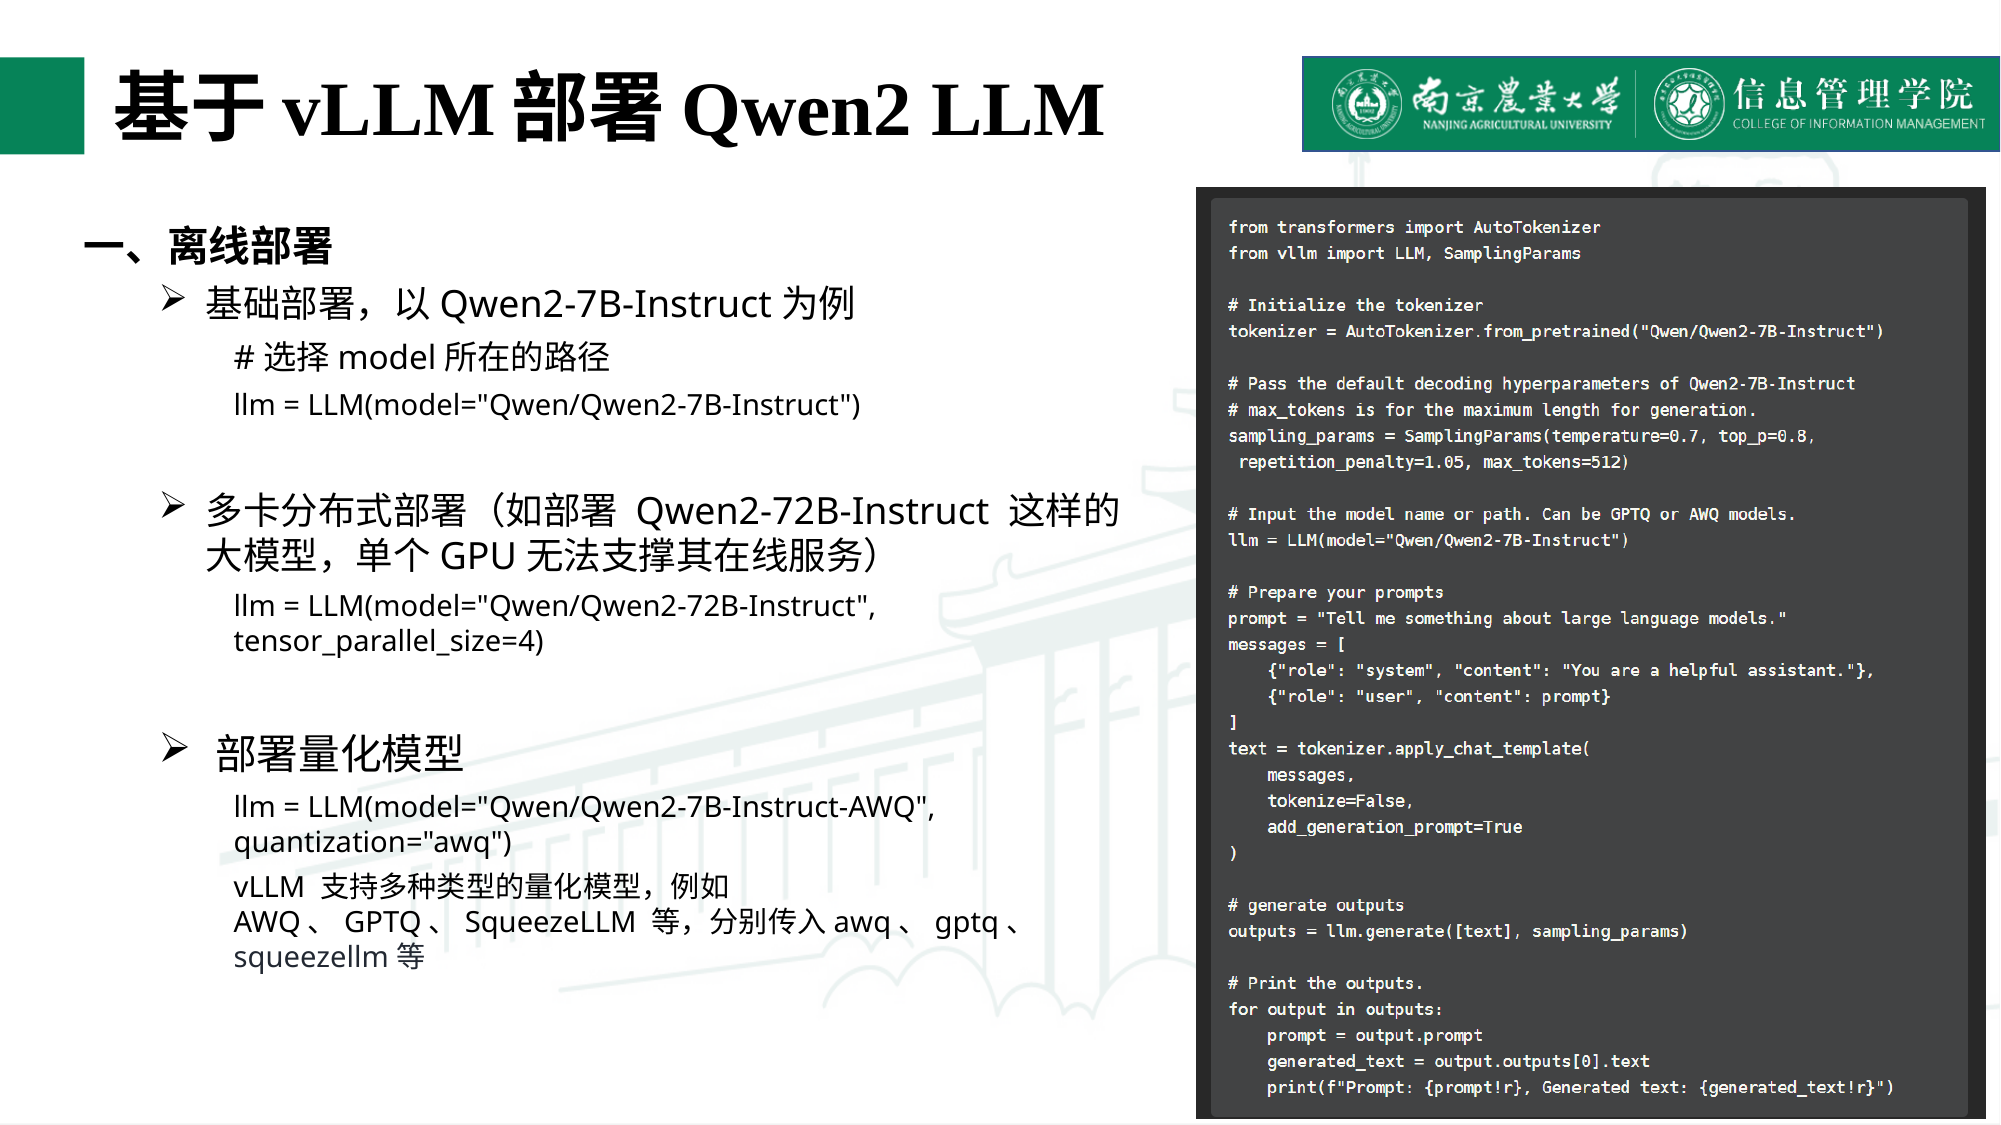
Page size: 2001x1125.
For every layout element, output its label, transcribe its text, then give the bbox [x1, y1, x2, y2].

picture [1196, 187, 1986, 1119]
picture [1332, 68, 1985, 140]
list 一、离线部署 基础部署，以Qwen2-7B-Instruct为例 #选择model所在的路径 llm = LLM(model="Qwen/Qwen2-7B-Instruct") 多卡分布式部署（如部署 Qwen2-72B-Instruct 这样的大模型，单个GPU无法支撑其在线服务） llm = LLM(model="Qwen/Qwen2-72B-Instruct", tensor_parallel_size=4) 部署量化模型 llm = LLM(model="Qwen/Qwen2-7B-Instruct-AWQ", quantization="awq") vLLM 支持多种类型的量化模型，例如 AWQ、GPTQ、SqueezeLLM 等，分别传入awq、gptq、 squeezellm等 [68, 187, 1156, 952]
title 基于vLLM部署Qwen2 LLM [98, 32, 1248, 188]
